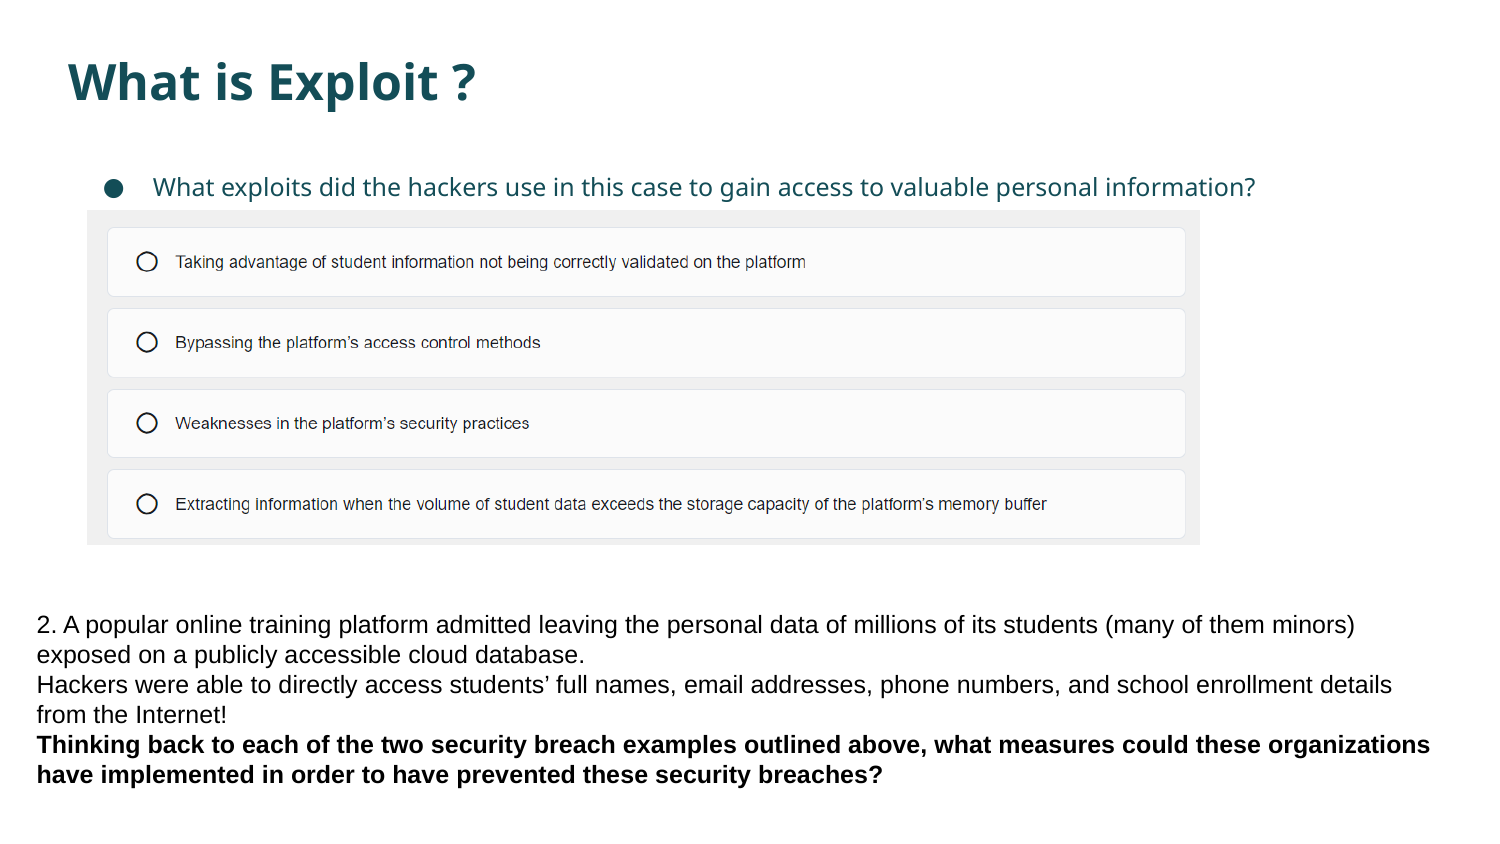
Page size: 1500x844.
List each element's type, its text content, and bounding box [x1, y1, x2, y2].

text_box 2. A popular online training platform admitted leaving the personal data of millions of its students (many of them minors) exposed on a publicly accessible cloud database. Hackers were able to directly access students’ full names, email addresses, phone numbers, and school enrollment details from the Internet! Thinking back to each of the two security breach examples outlined above, what measures could these organizations have implemented in order to have prevented these security breaches? [21, 601, 1465, 796]
subtitle What exploits did the hackers use in this case to gain access to valuable personal information? [62, 153, 1335, 220]
picture [87, 209, 1201, 545]
title What is Exploit ? [62, 28, 1335, 133]
